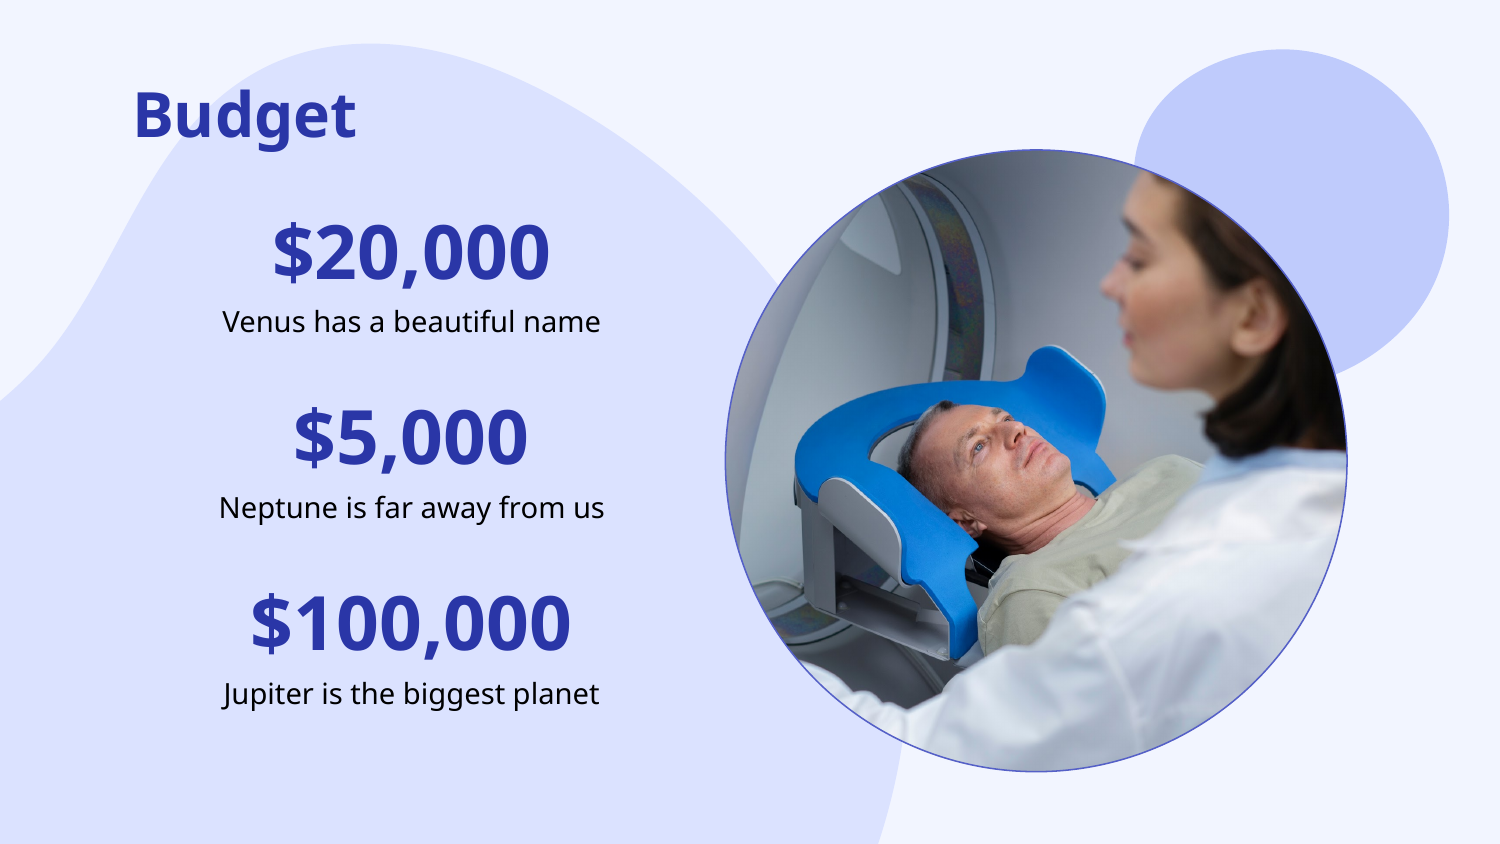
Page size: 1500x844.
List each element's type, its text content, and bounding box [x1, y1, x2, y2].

title $5,000 [152, 389, 671, 489]
subtitle Neptune is far away from us [152, 489, 671, 532]
subtitle Jupiter is the biggest planet [152, 675, 671, 718]
title $100,000 [152, 575, 671, 675]
subtitle Venus has a beautiful name [152, 303, 671, 347]
title Budget [117, 75, 1383, 170]
title $20,000 [152, 204, 671, 303]
picture [725, 149, 1348, 772]
